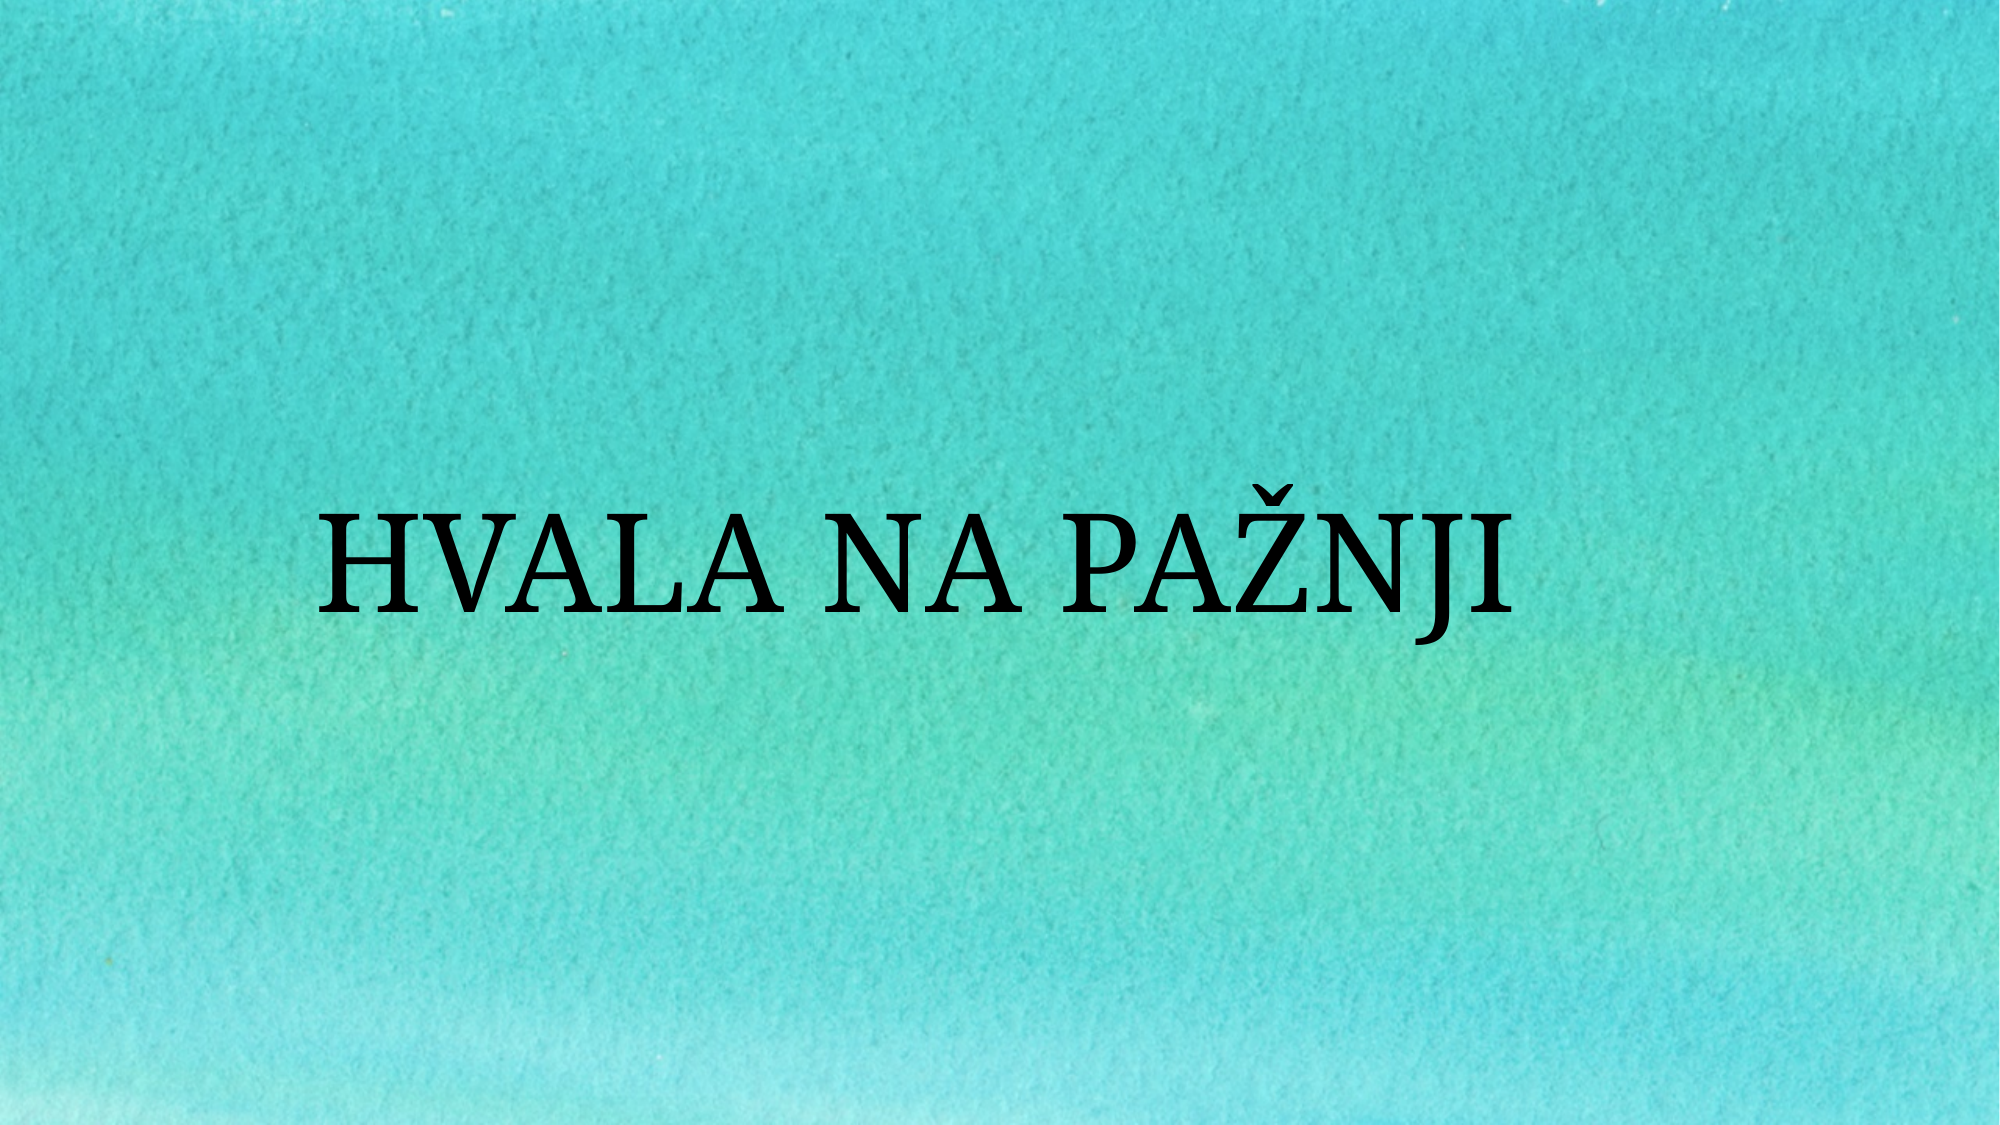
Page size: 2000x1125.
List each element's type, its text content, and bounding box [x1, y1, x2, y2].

title HVALA NA PAŽNJI [299, 187, 1800, 650]
picture [0, 0, 2000, 1125]
